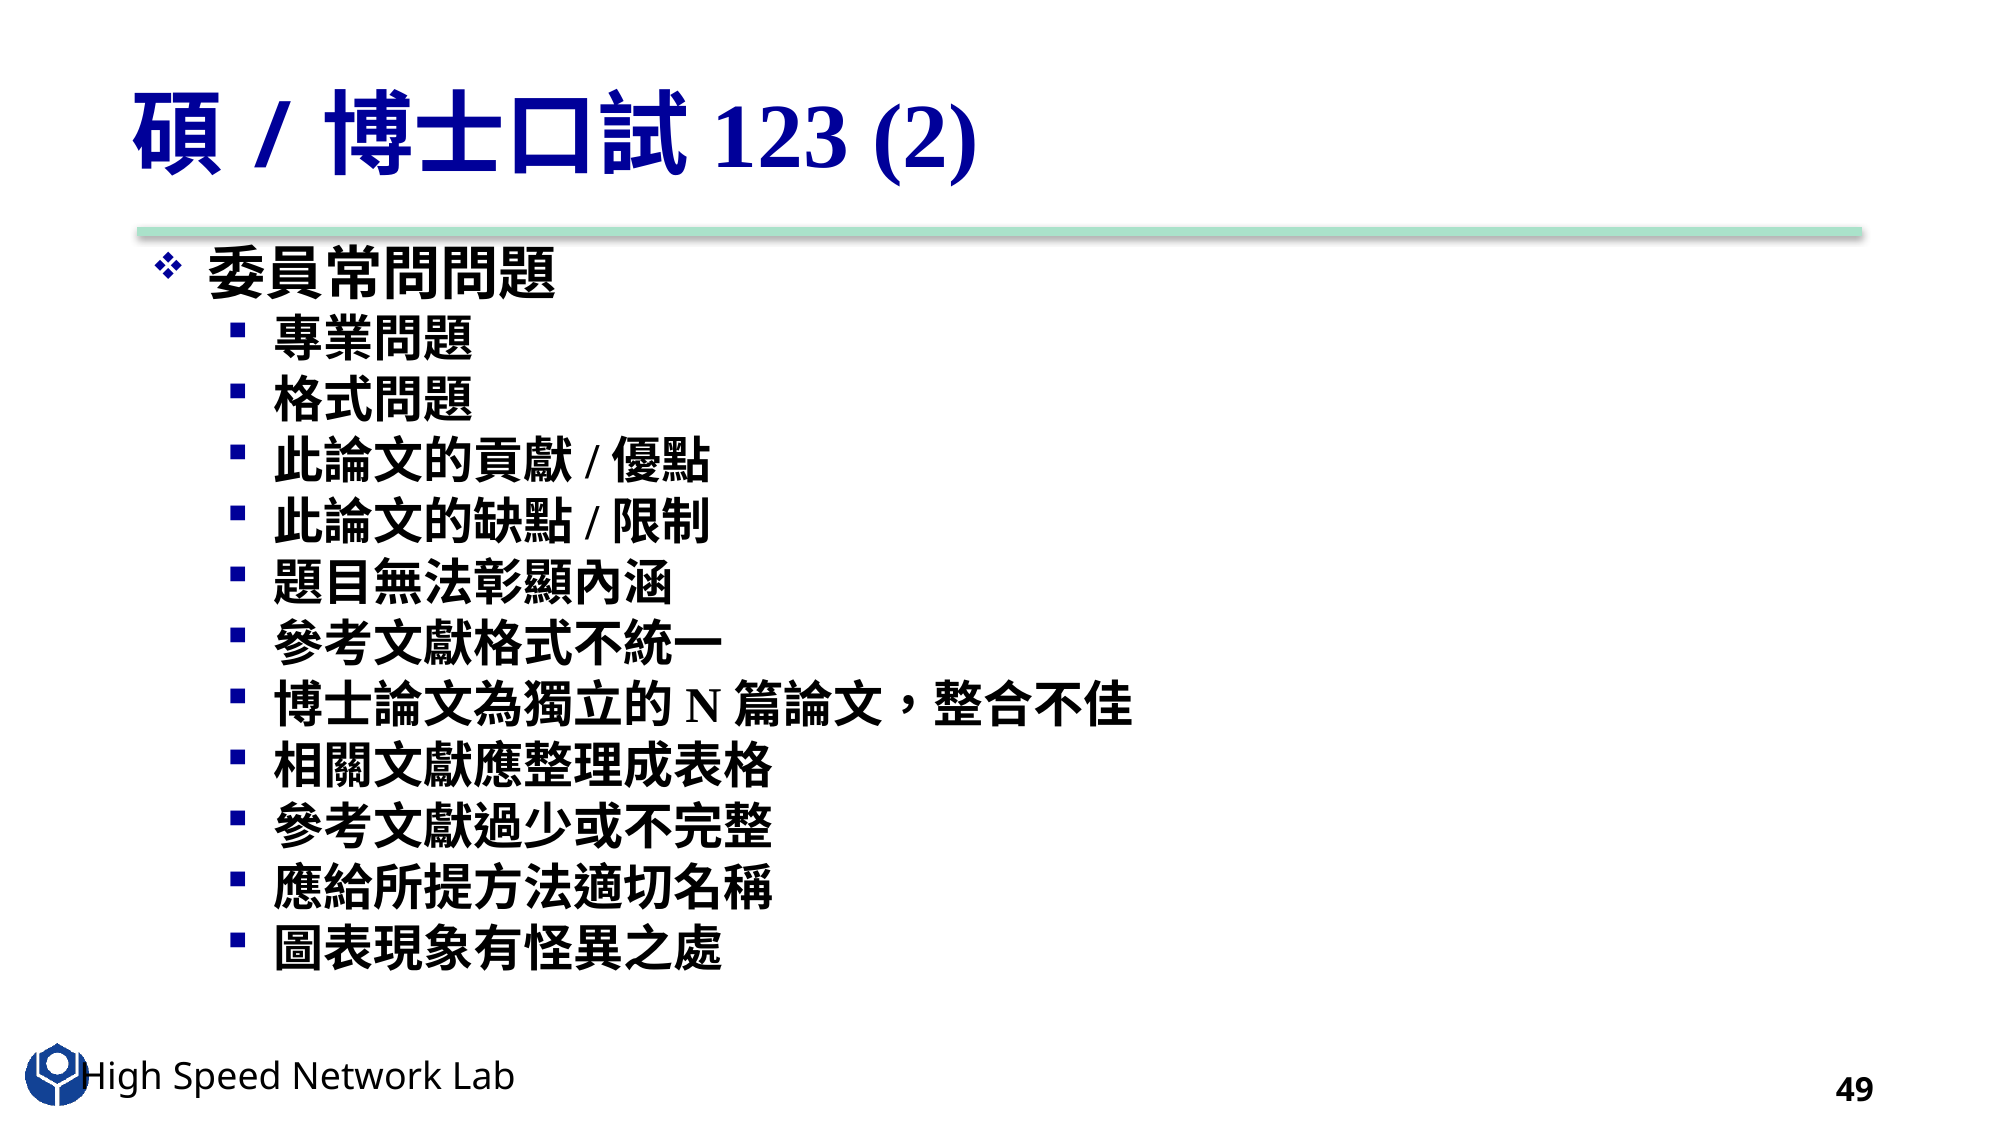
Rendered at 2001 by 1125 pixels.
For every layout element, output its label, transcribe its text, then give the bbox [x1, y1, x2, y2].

list 委員常問問題 專業問題 格式問題 此論文的貢獻/優點 此論文的缺點/限制 題目無法彰顯內涵 參考文獻格式不統一 博士論文為獨立的N篇論文，整合不佳 相關文獻應整理成表格 參考文獻過少或不完整 應給所提方法適切名稱 圖表現象有怪異之處 [136, 239, 1940, 1041]
title 碩/博士口試123 (2) [116, 37, 1817, 225]
slide_number 49 [1820, 1059, 1969, 1106]
picture [25, 1043, 89, 1106]
